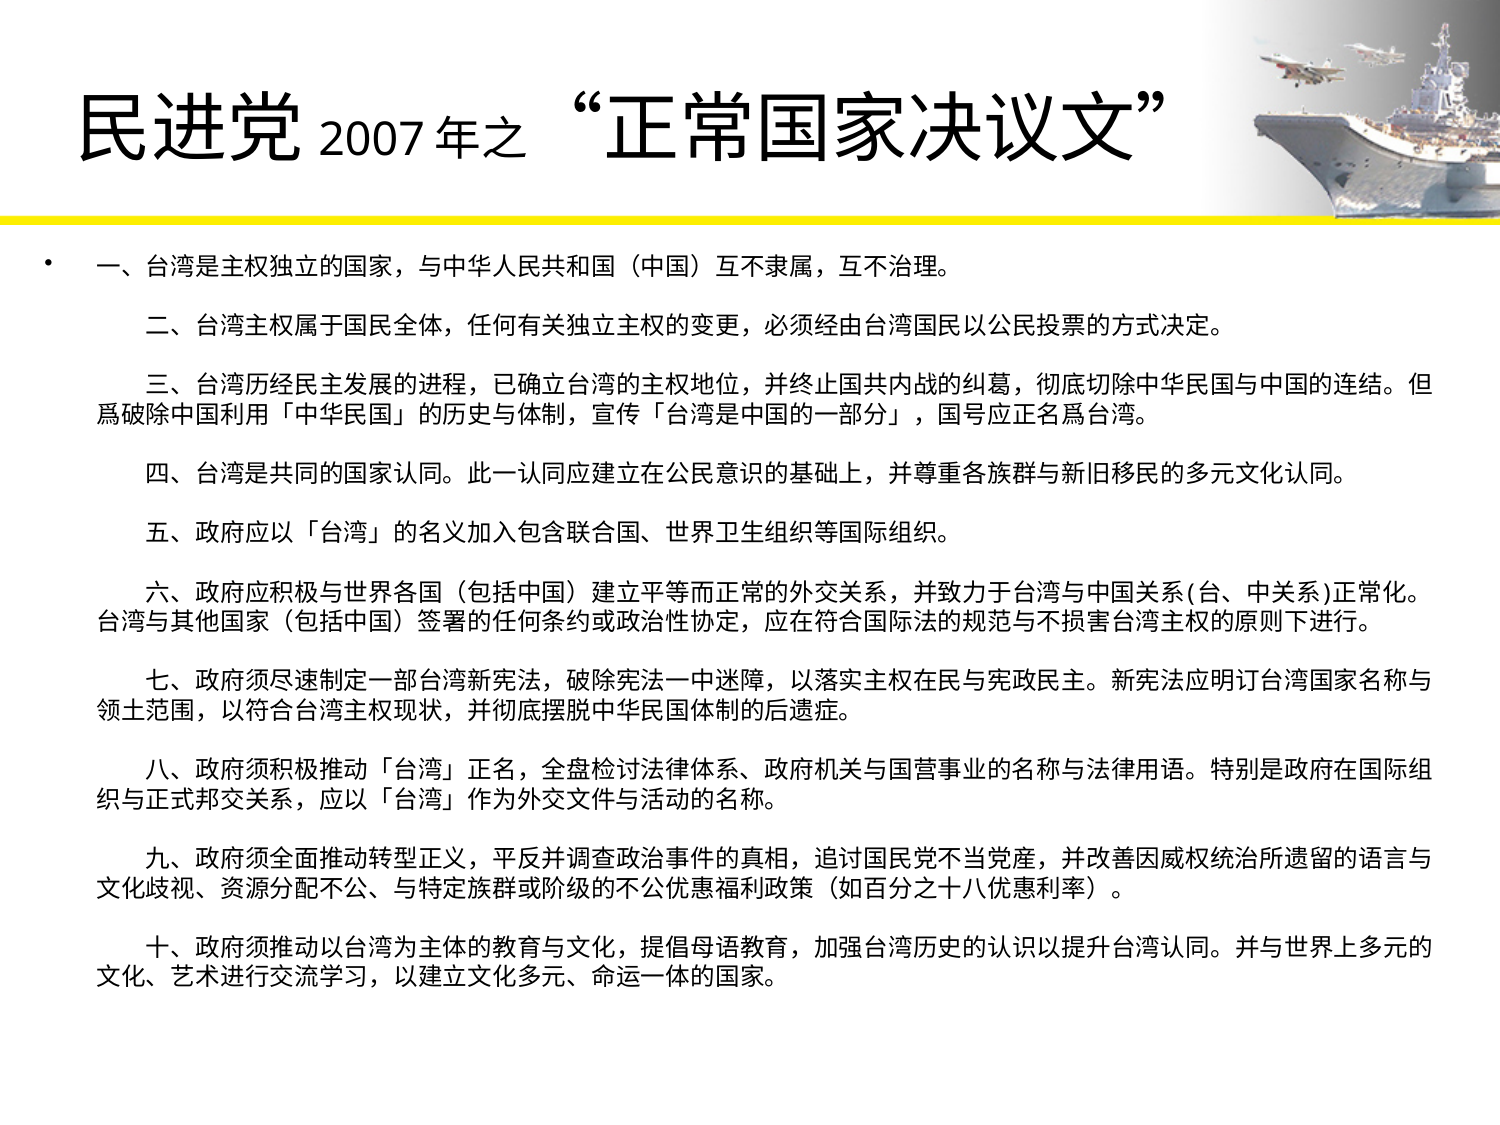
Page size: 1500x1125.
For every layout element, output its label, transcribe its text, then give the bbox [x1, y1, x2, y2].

list 一、台湾是主权独立的国家，与中华人民共和国（中国）互不隶属，互不治理。 二、台湾主权属于国民全体，任何有关独立主权的变更，必须经由台湾国民以公民投票的方式决定。 三、台湾历经民主发展的进程，已确立台湾的主权地位，并终止国共内战的纠葛，彻底切除中华民国与中国的连结。但爲破除中国利用「中华民国」的历史与体制，宣传「台湾是中国的一部分」，国号应正名爲台湾。 四、台湾是共同的国家认同。此一认同应建立在公民意识的基础上，并尊重各族群与新旧移民的多元文化认同。 五、政府应以「台湾」的名义加入包含联合国、世界卫生组织等国际组织。 六、政府应积极与世界各国（包括中国）建立平等而正常的外交关系，并致力于台湾与中国关系(台、中关系)正常化。台湾与其他国家（包括中国）签署的任何条约或政治性协定，应在符合国际法的规范与不损害台湾主权的原则下进行。 七、政府须尽速制定一部台湾新宪法，破除宪法一中迷障，以落实主权在民与宪政民主。新宪法应明订台湾国家名称与领土范围，以符合台湾主权现状，并彻底摆脱中华民国体制的后遗症。 八、政府须积极推动「台湾」正名，全盘检讨法律体系、政府机关与国营事业的名称与法律用语。特别是政府在国际组织与正式邦交关系，应以「台湾」作为外交文件与活动的名称。 九、政府须全面推动转型正义，平反并调查政治事件的真相，追讨国民党不当党産，并改善因威权统治所遗留的语言与文化歧视、资源分配不公、与特定族群或阶级的不公优惠福利政策（如百分之十八优惠利率）。 十、政府须推动以台湾为主体的教育与文化，提倡母语教育，加强台湾历史的认识以提升台湾认同。并与世界上多元的文化、艺术进行交流学习，以建立文化多元、命运一体的国家。 [29, 243, 1460, 1036]
title 民进党2007年之“正常国家决议文” [29, 30, 1259, 219]
picture [0, 0, 1500, 225]
